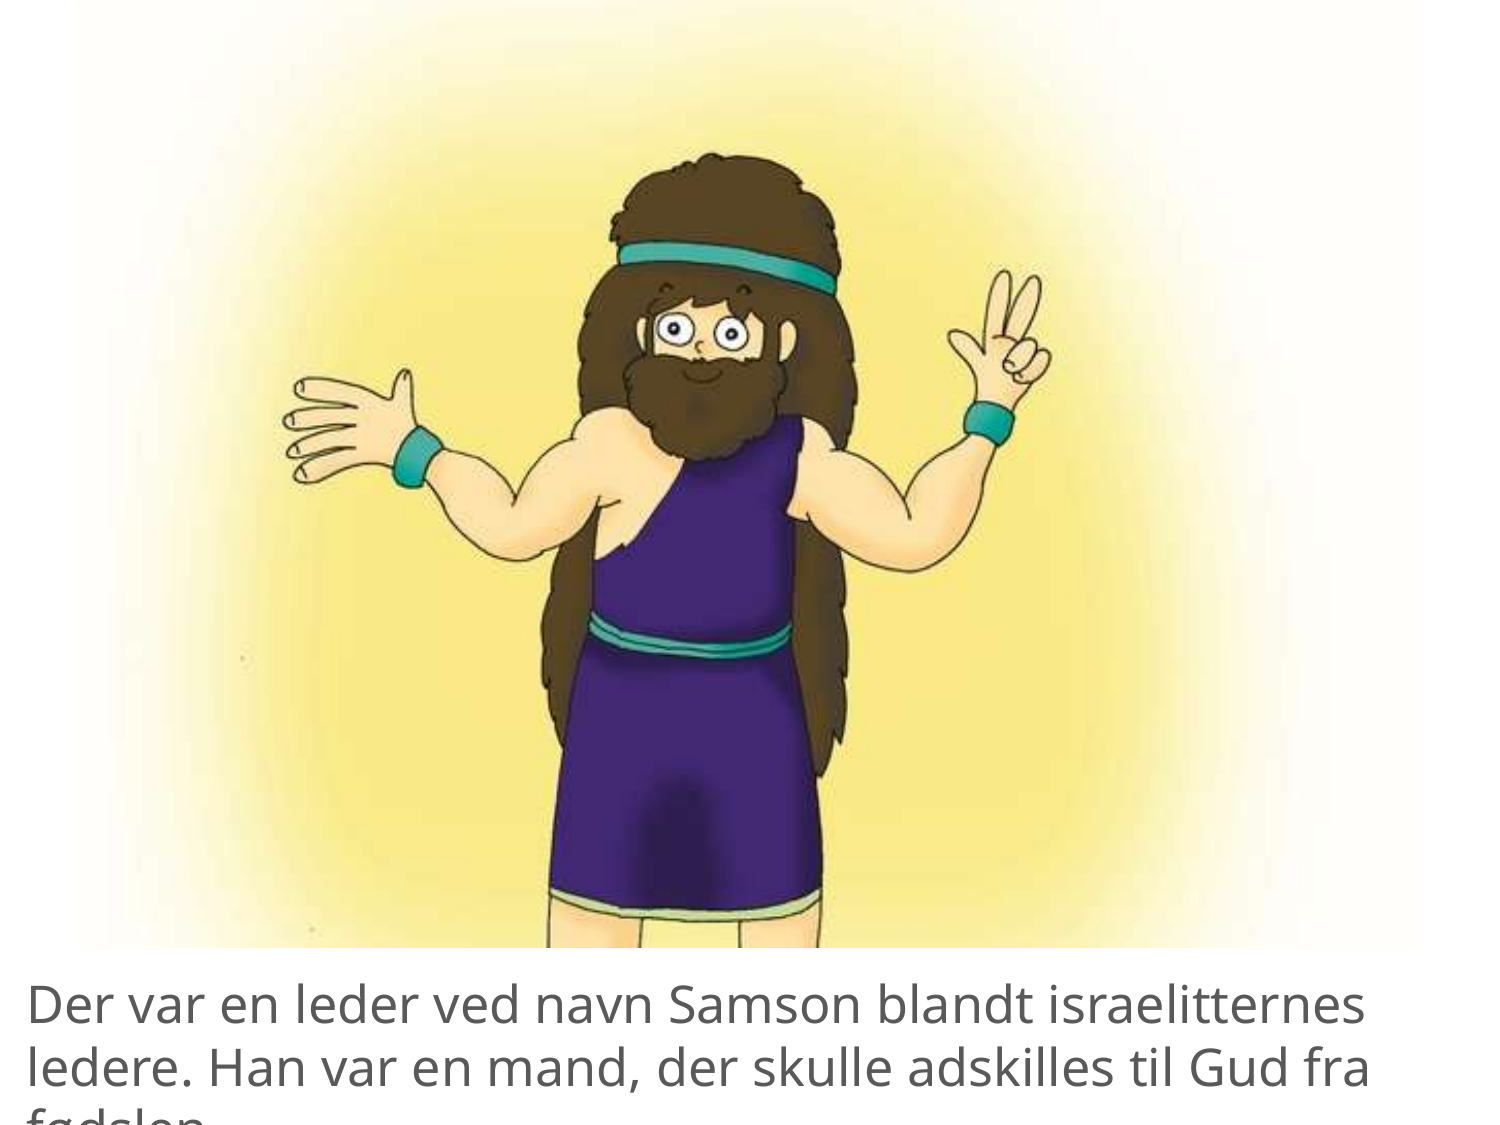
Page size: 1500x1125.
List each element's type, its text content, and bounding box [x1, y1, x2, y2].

picture [76, 0, 1418, 948]
text_box Der var en leder ved navn Samson blandt israelitternes ledere. Han var en mand, der skulle adskilles til Gud fra fødslen. [11, 964, 1483, 1125]
